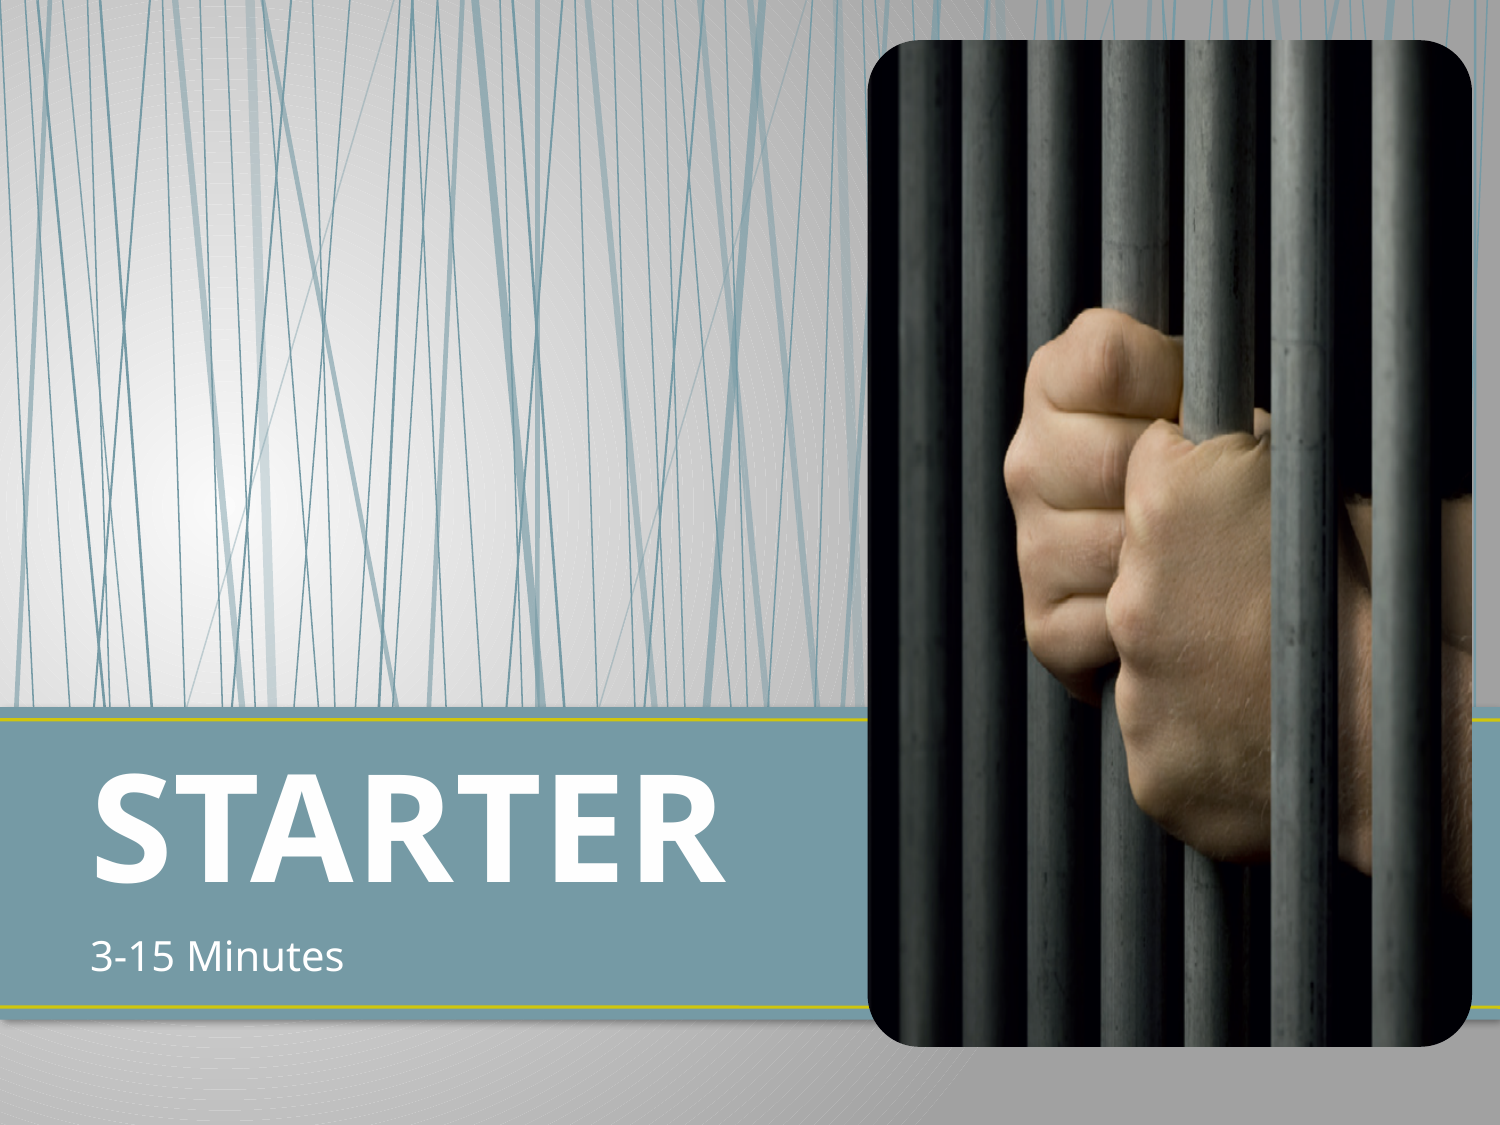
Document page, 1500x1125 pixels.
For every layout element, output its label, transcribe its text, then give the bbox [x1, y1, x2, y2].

list 3-15 Minutes [75, 922, 860, 991]
title STARTER [75, 732, 860, 920]
picture [867, 39, 1473, 1048]
